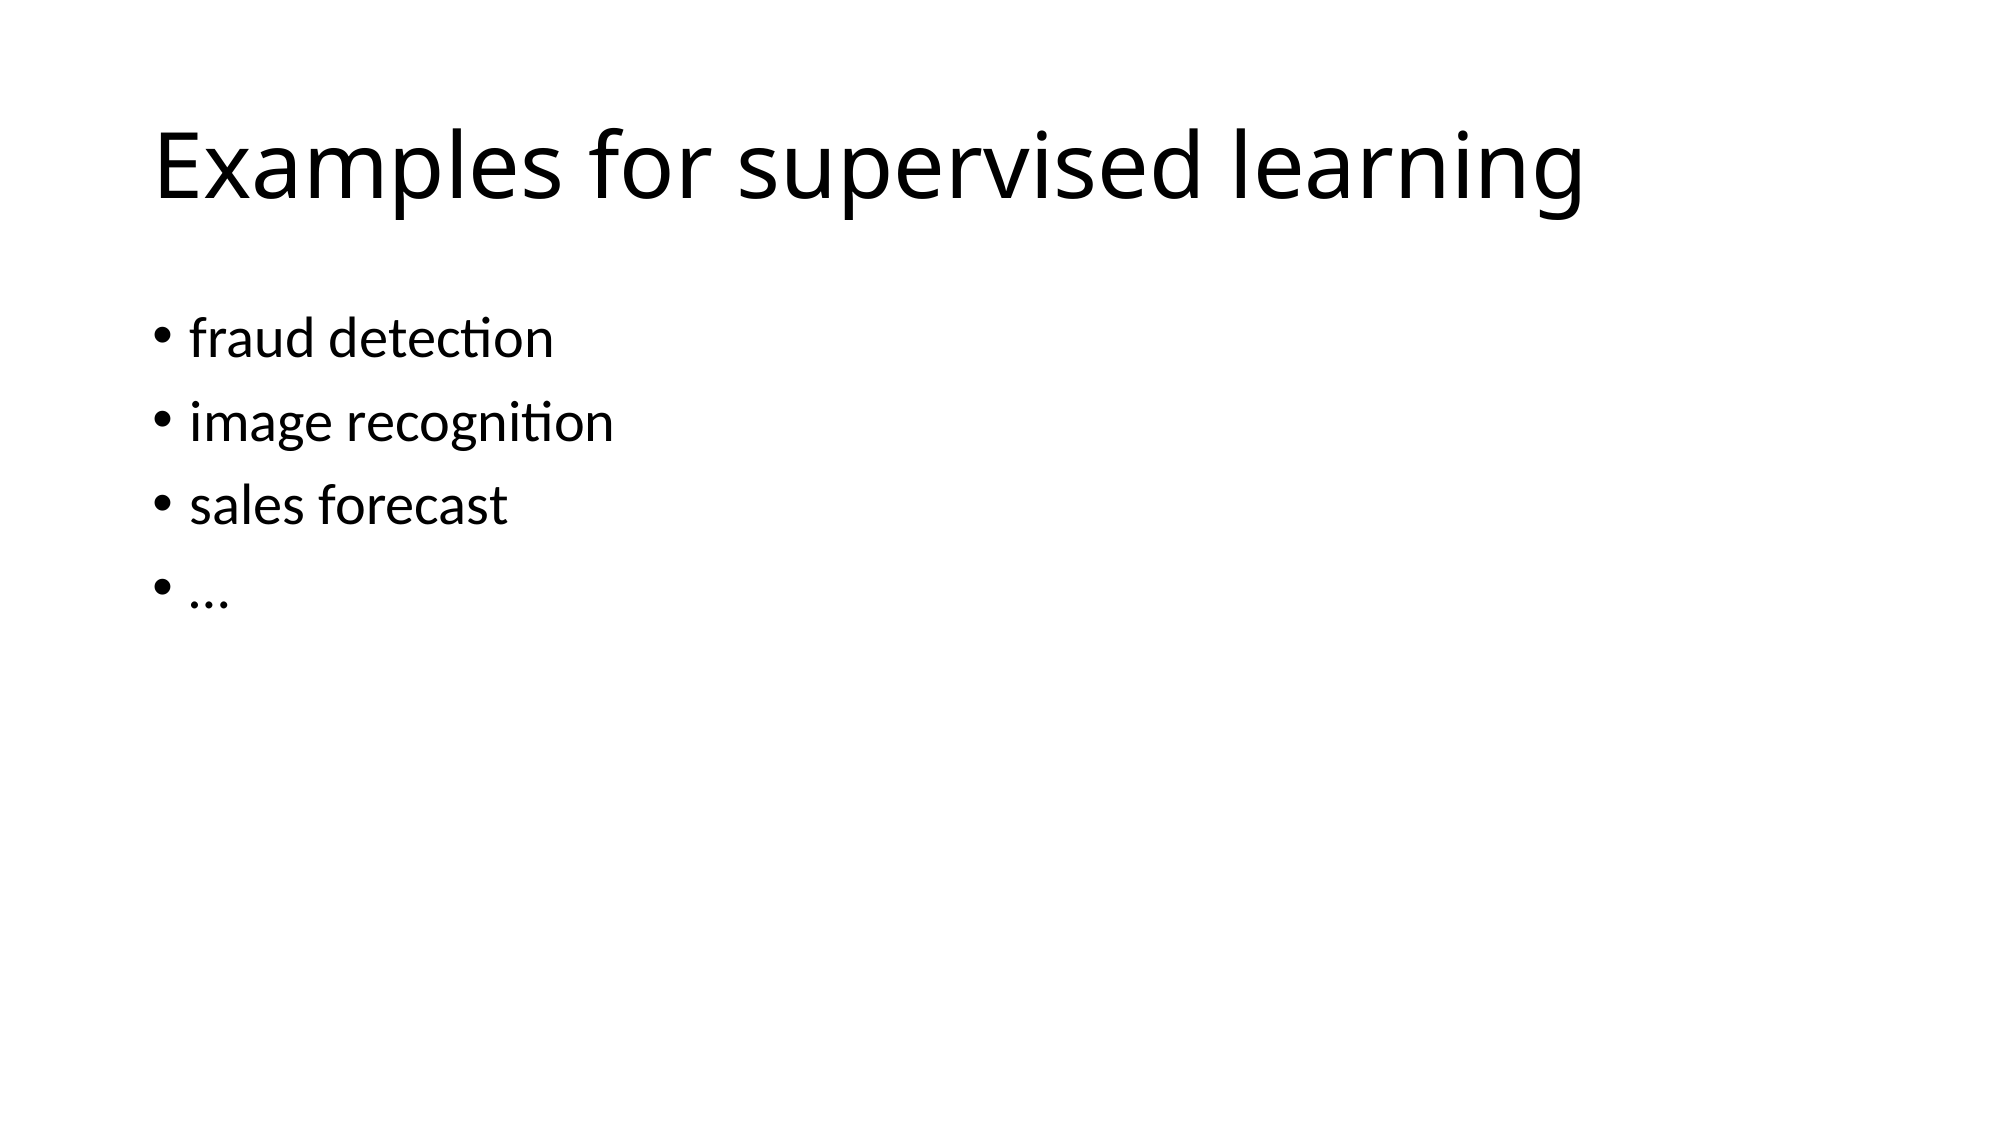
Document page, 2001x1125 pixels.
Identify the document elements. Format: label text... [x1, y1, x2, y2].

list fraud detection image recognition sales forecast … [137, 299, 1863, 1014]
title Examples for supervised learning [137, 59, 1863, 278]
